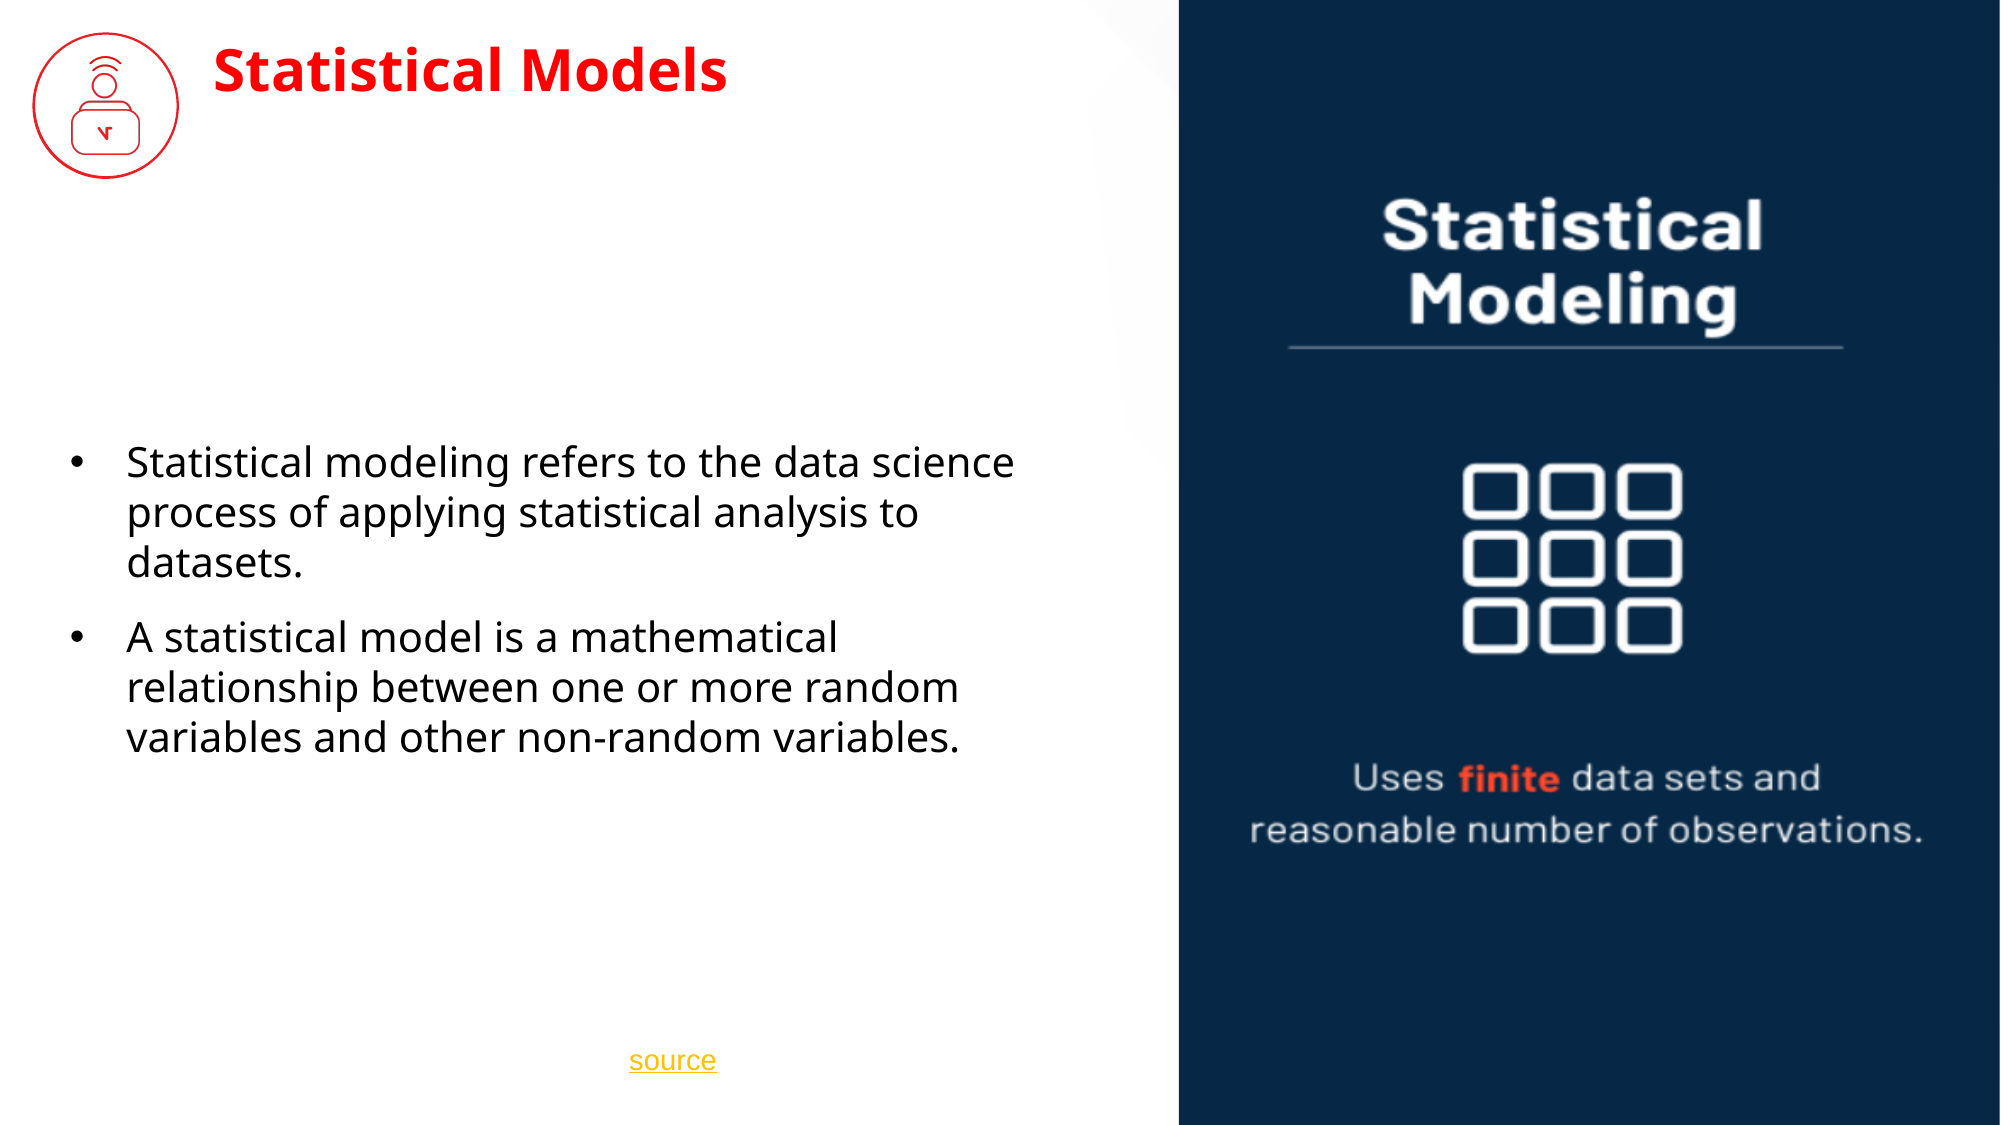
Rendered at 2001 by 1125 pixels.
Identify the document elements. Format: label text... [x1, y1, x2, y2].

text_box Statistical Models [198, 18, 1178, 119]
text_box [1178, 0, 2000, 1125]
picture [1196, 185, 1982, 940]
picture [71, 56, 140, 155]
text_box source [335, 1025, 1011, 1091]
text_box Statistical modeling refers to the data science process of applying statistical analysis to datasets. A statistical model is a mathematical relationship between one or more random variables and other non-random variables. [36, 421, 1092, 777]
